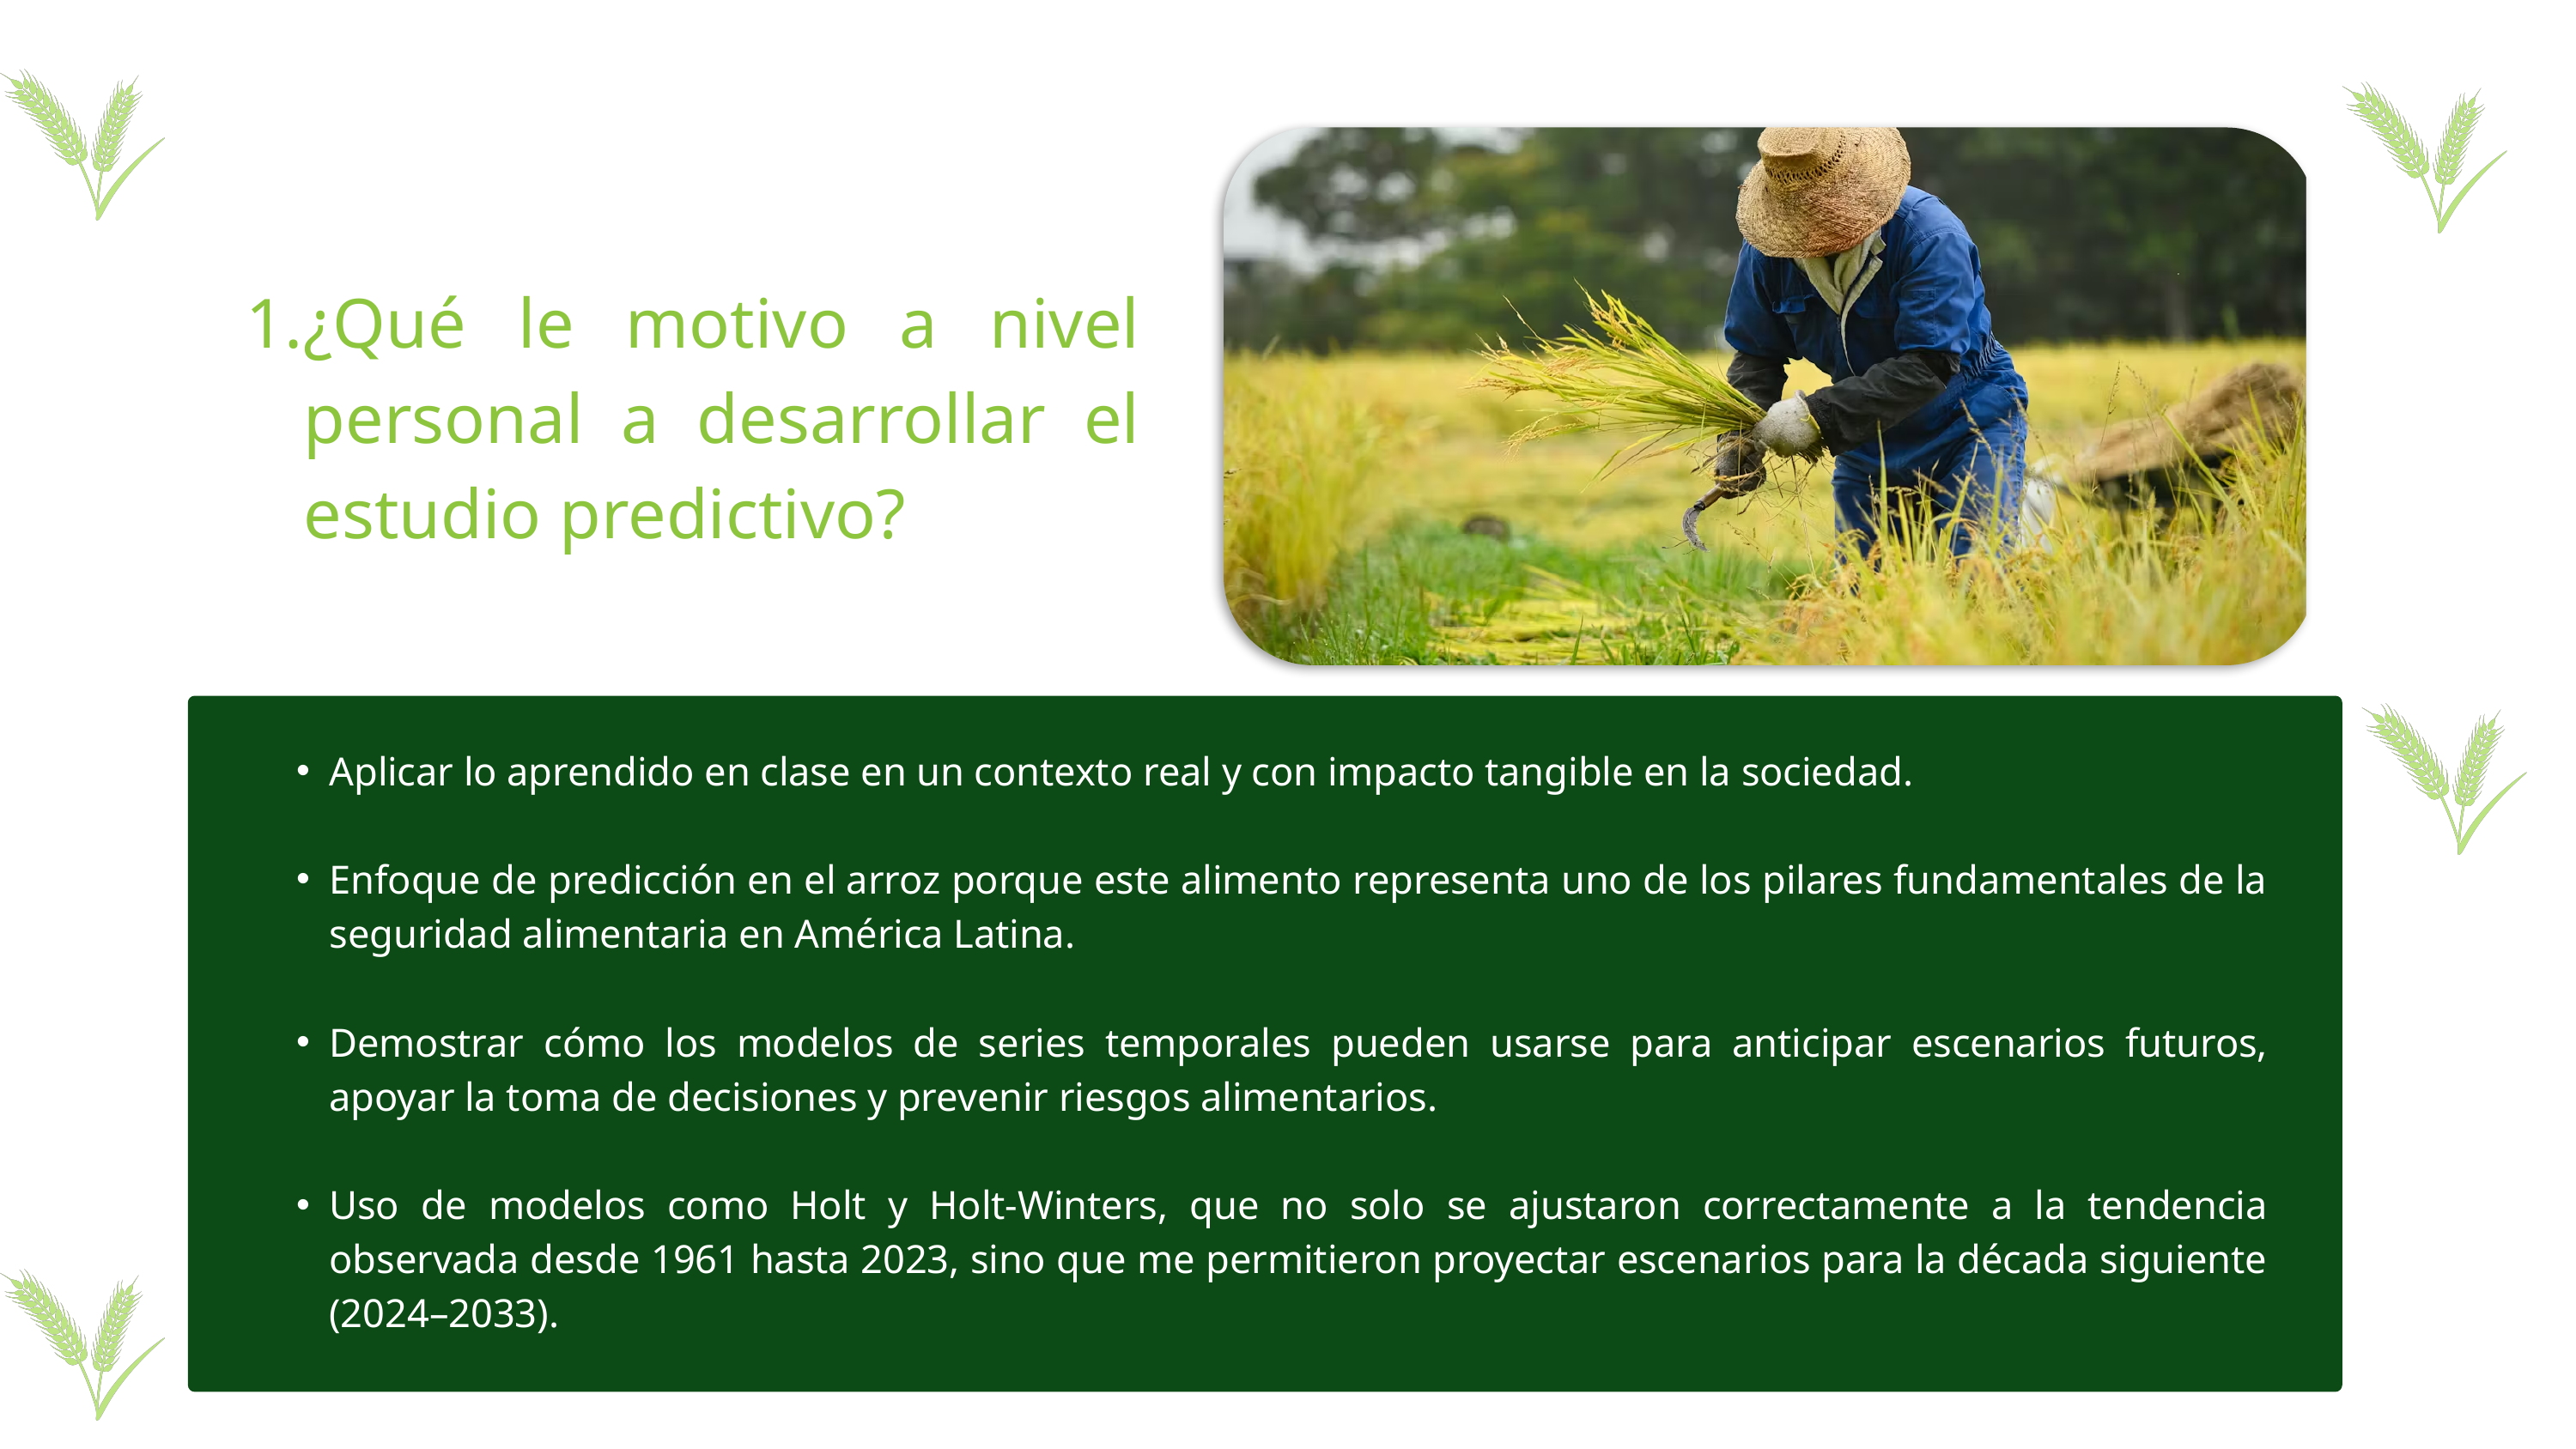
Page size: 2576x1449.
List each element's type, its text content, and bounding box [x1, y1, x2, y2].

text_box [2342, 82, 2507, 233]
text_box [187, 695, 2342, 1392]
text_box [0, 69, 165, 221]
picture [1223, 127, 2316, 666]
text_box [0, 1269, 165, 1421]
text_box ¿Qué le motivo a nivel personal a desarrollar el estudio predictivo? [187, 266, 1140, 553]
text_box [2361, 703, 2527, 855]
